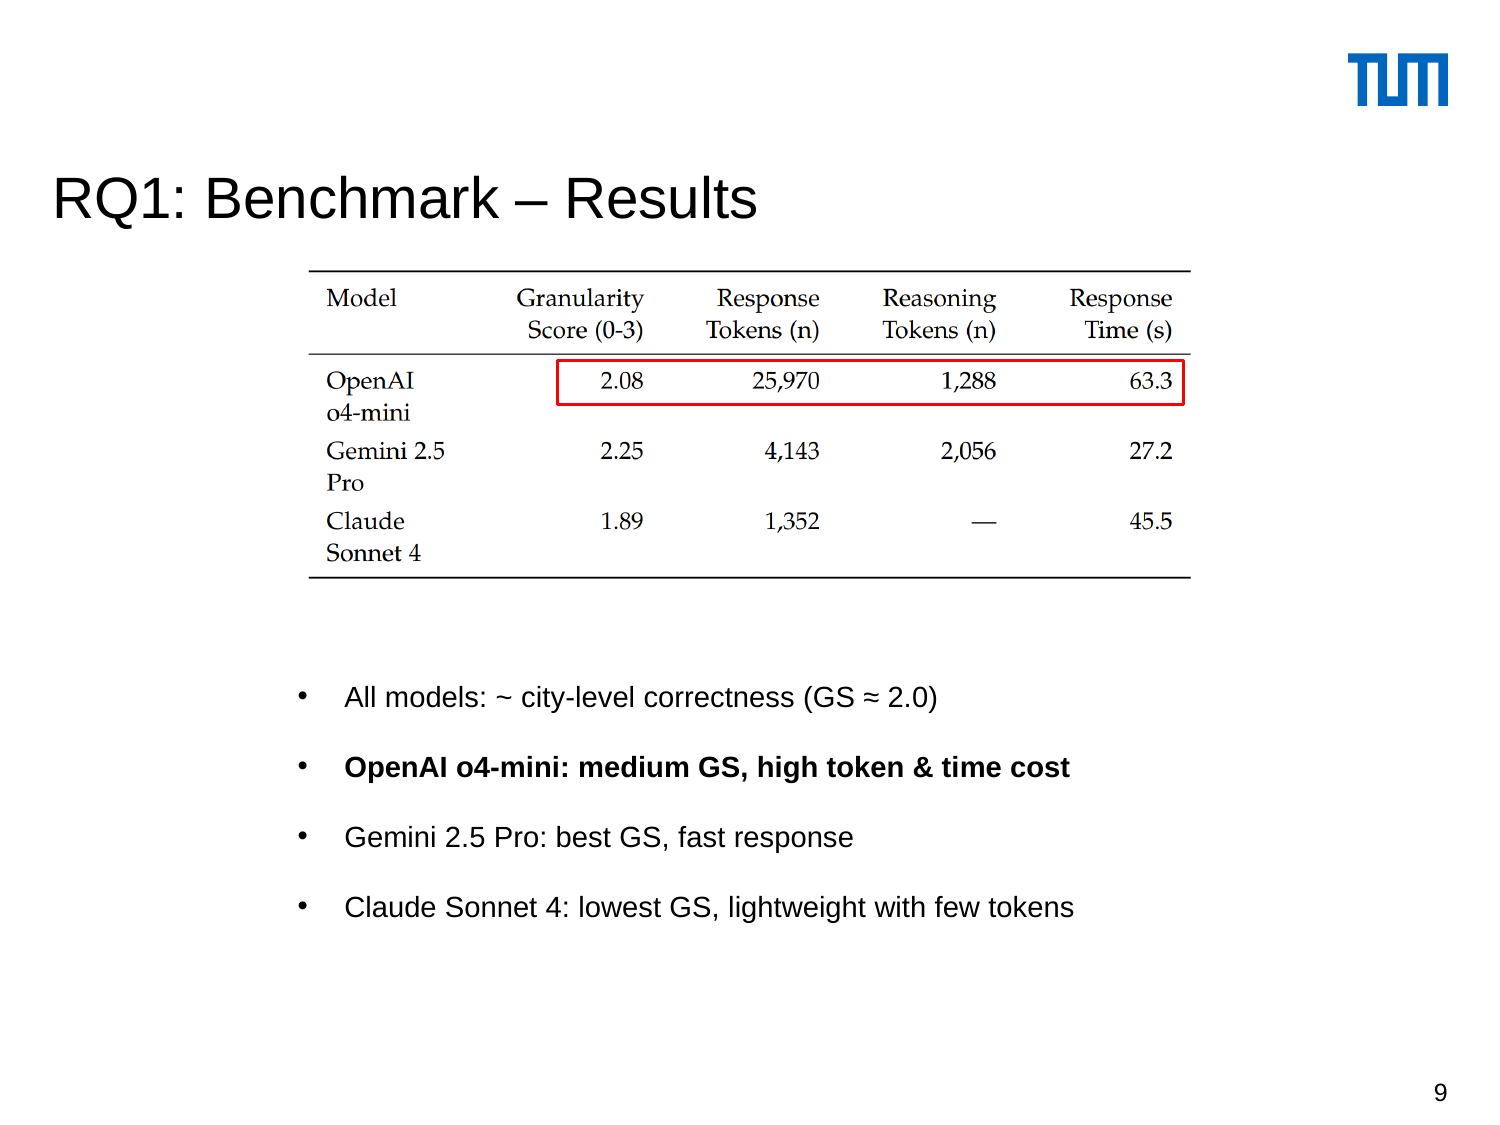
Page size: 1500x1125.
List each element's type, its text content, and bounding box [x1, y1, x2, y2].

slide_number 9 [1111, 1061, 1448, 1122]
title RQ1: Benchmark – Results [52, 162, 1449, 231]
list All models: ~ city-level correctness (GS ≈ 2.0) OpenAI o4-mini: medium GS, high token & time cost Gemini 2.5 Pro: best GS, fast response Claude Sonnet 4: lowest GS, lightweight with few tokens [282, 473, 1105, 1125]
picture [304, 262, 1196, 587]
